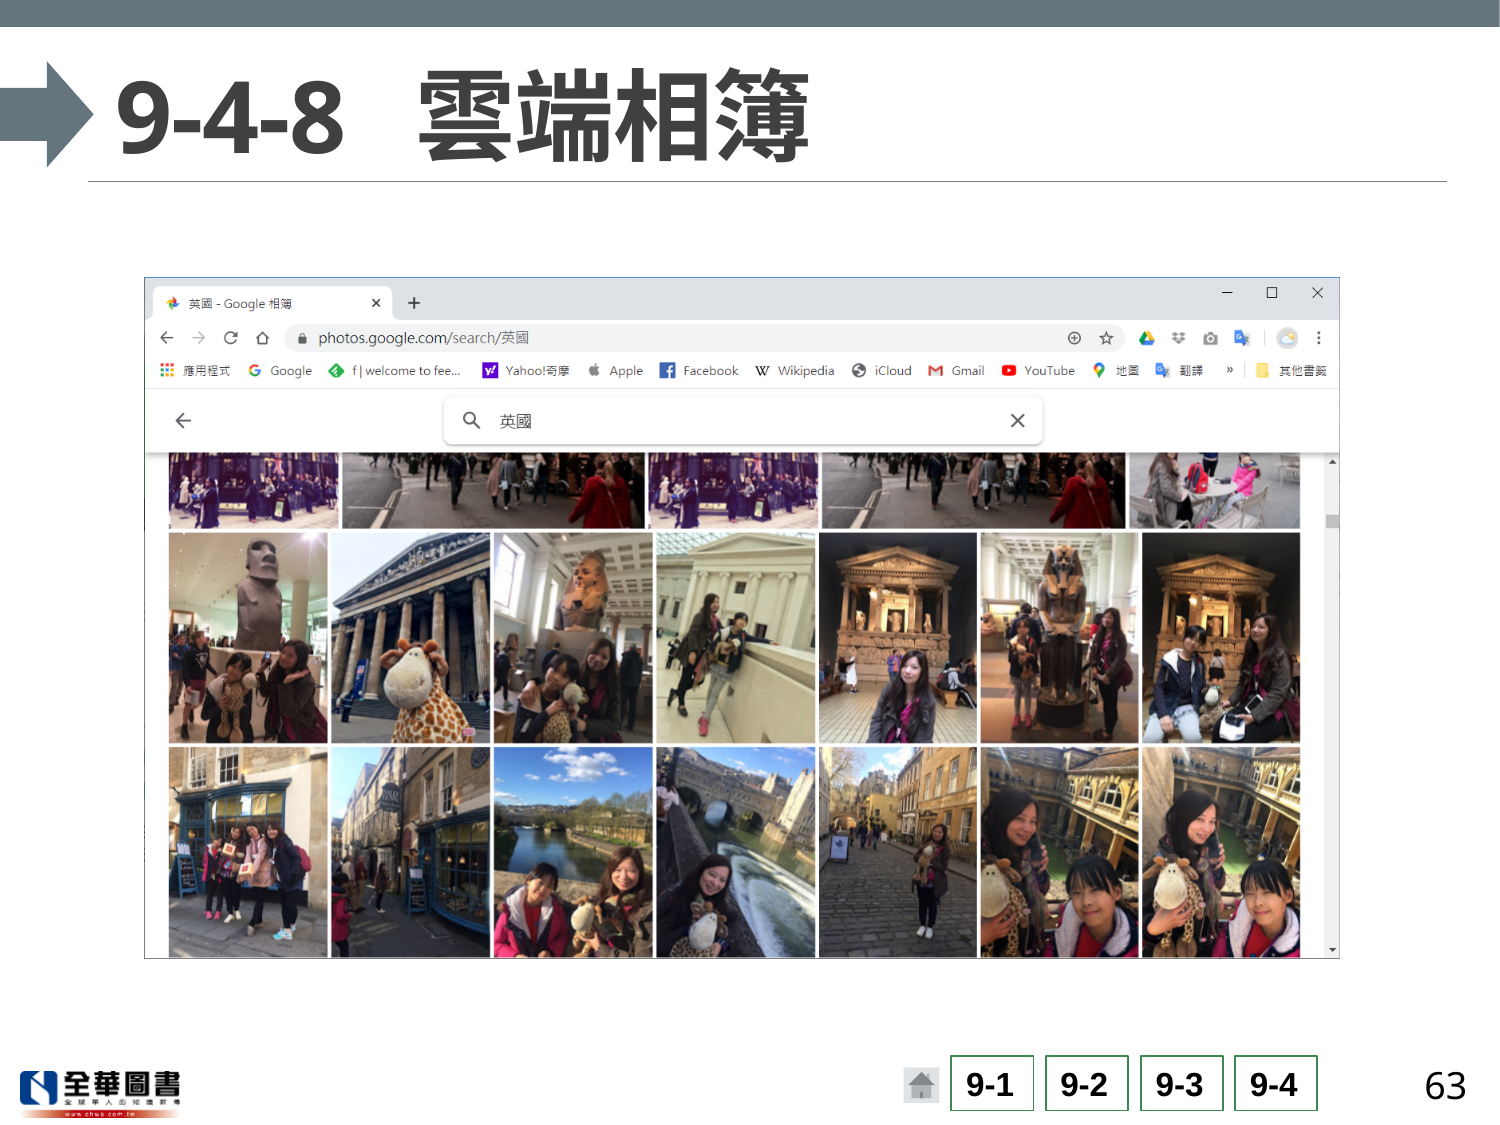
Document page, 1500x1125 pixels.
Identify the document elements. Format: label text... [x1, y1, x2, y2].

slide_number 63 [1320, 1057, 1483, 1118]
title 9-4-8 雲端相簿 [100, 47, 1447, 182]
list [144, 276, 1341, 959]
picture [20, 1071, 180, 1118]
